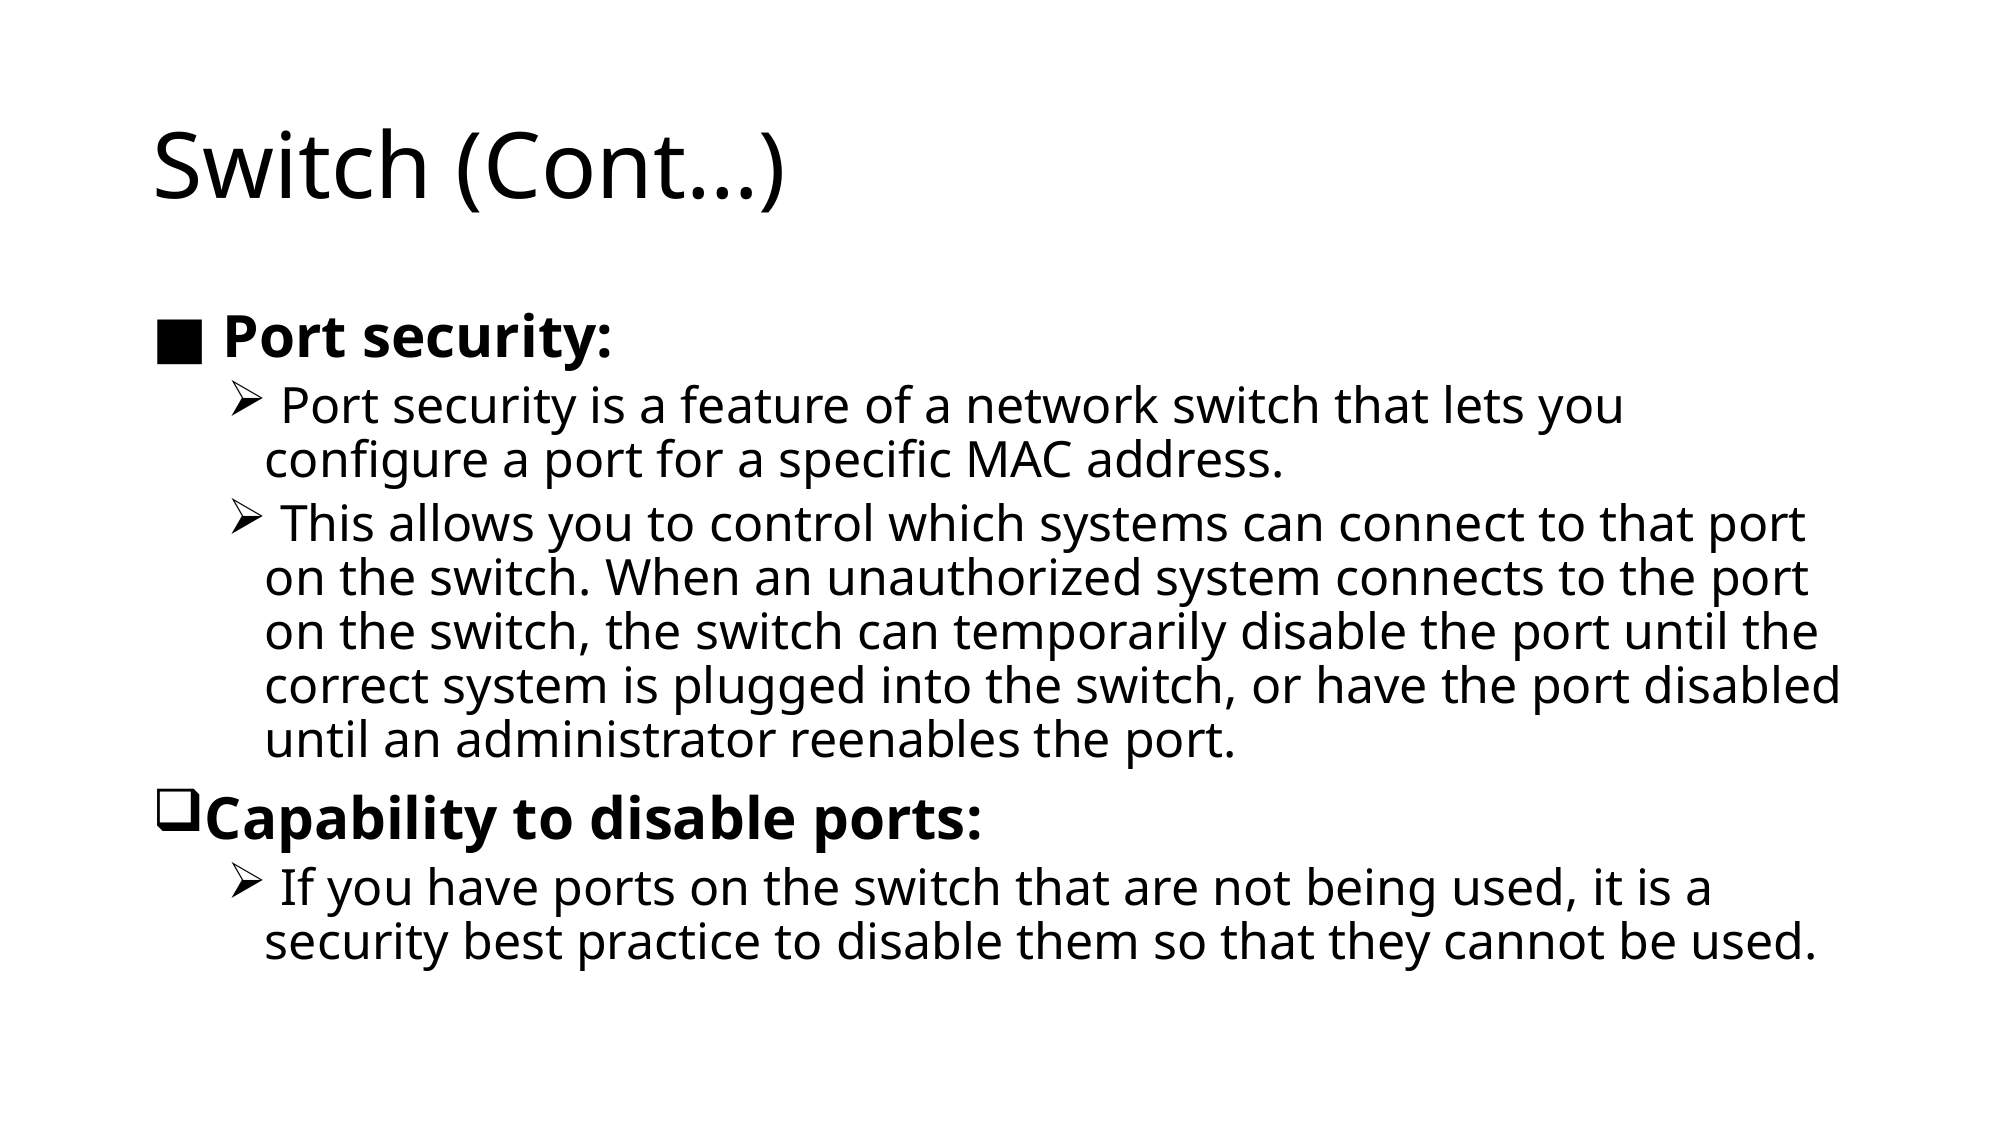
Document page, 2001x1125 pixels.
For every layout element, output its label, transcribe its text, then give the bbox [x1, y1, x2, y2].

list ■ Port security: Port security is a feature of a network switch that lets you configure a port for a specific MAC address. This allows you to control which systems can connect to that port on the switch. When an unauthorized system connects to the port on the switch, the switch can temporarily disable the port until the correct system is plugged into the switch, or have the port disabled until an administrator reenables the port. Capability to disable ports: If you have ports on the switch that are not being used, it is a security best practice to disable them so that they cannot be used. [137, 299, 1863, 1014]
title Switch (Cont…) [137, 59, 1863, 278]
